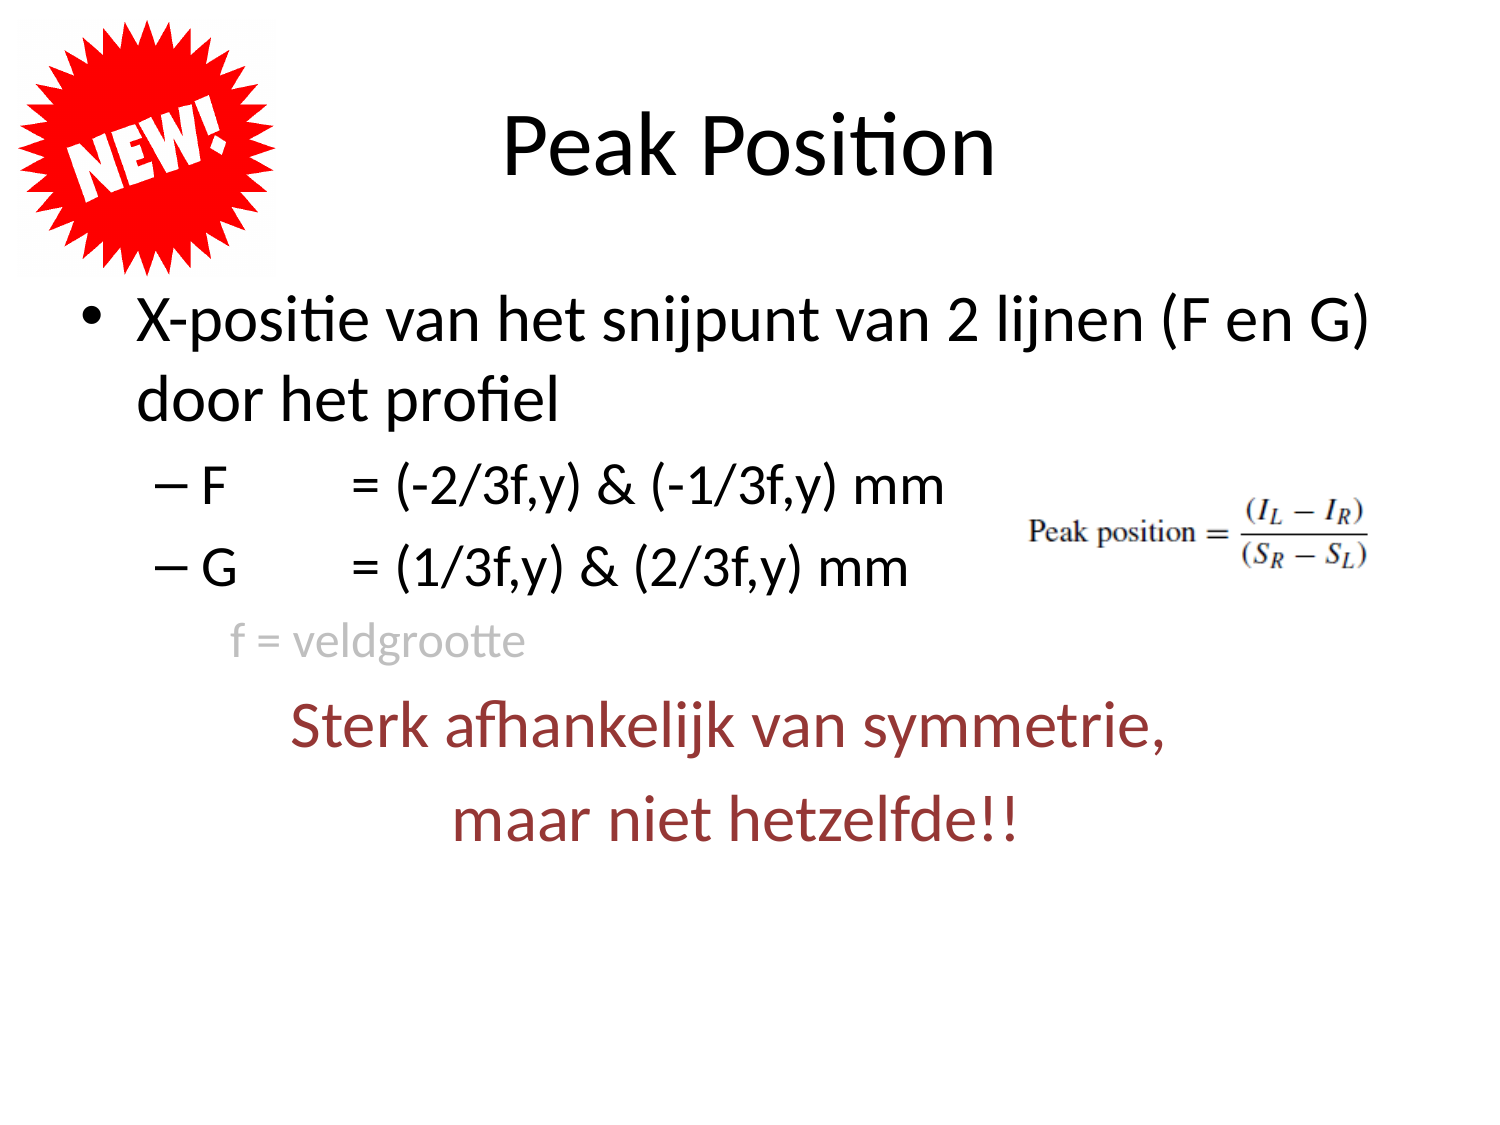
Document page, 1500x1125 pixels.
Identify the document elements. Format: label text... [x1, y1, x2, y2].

picture [17, 18, 276, 277]
list X-positie van het snijpunt van 2 lijnen (F en G) door het profiel F = (-2/3f,y) & (-1/3f,y) mm G = (1/3f,y) & (2/3f,y) mm f = veldgrootte Sterk afhankelijk van symmetrie, maar niet hetzelfde!! [64, 267, 1409, 1010]
title Peak Position [281, 45, 1425, 233]
picture [1021, 479, 1372, 587]
